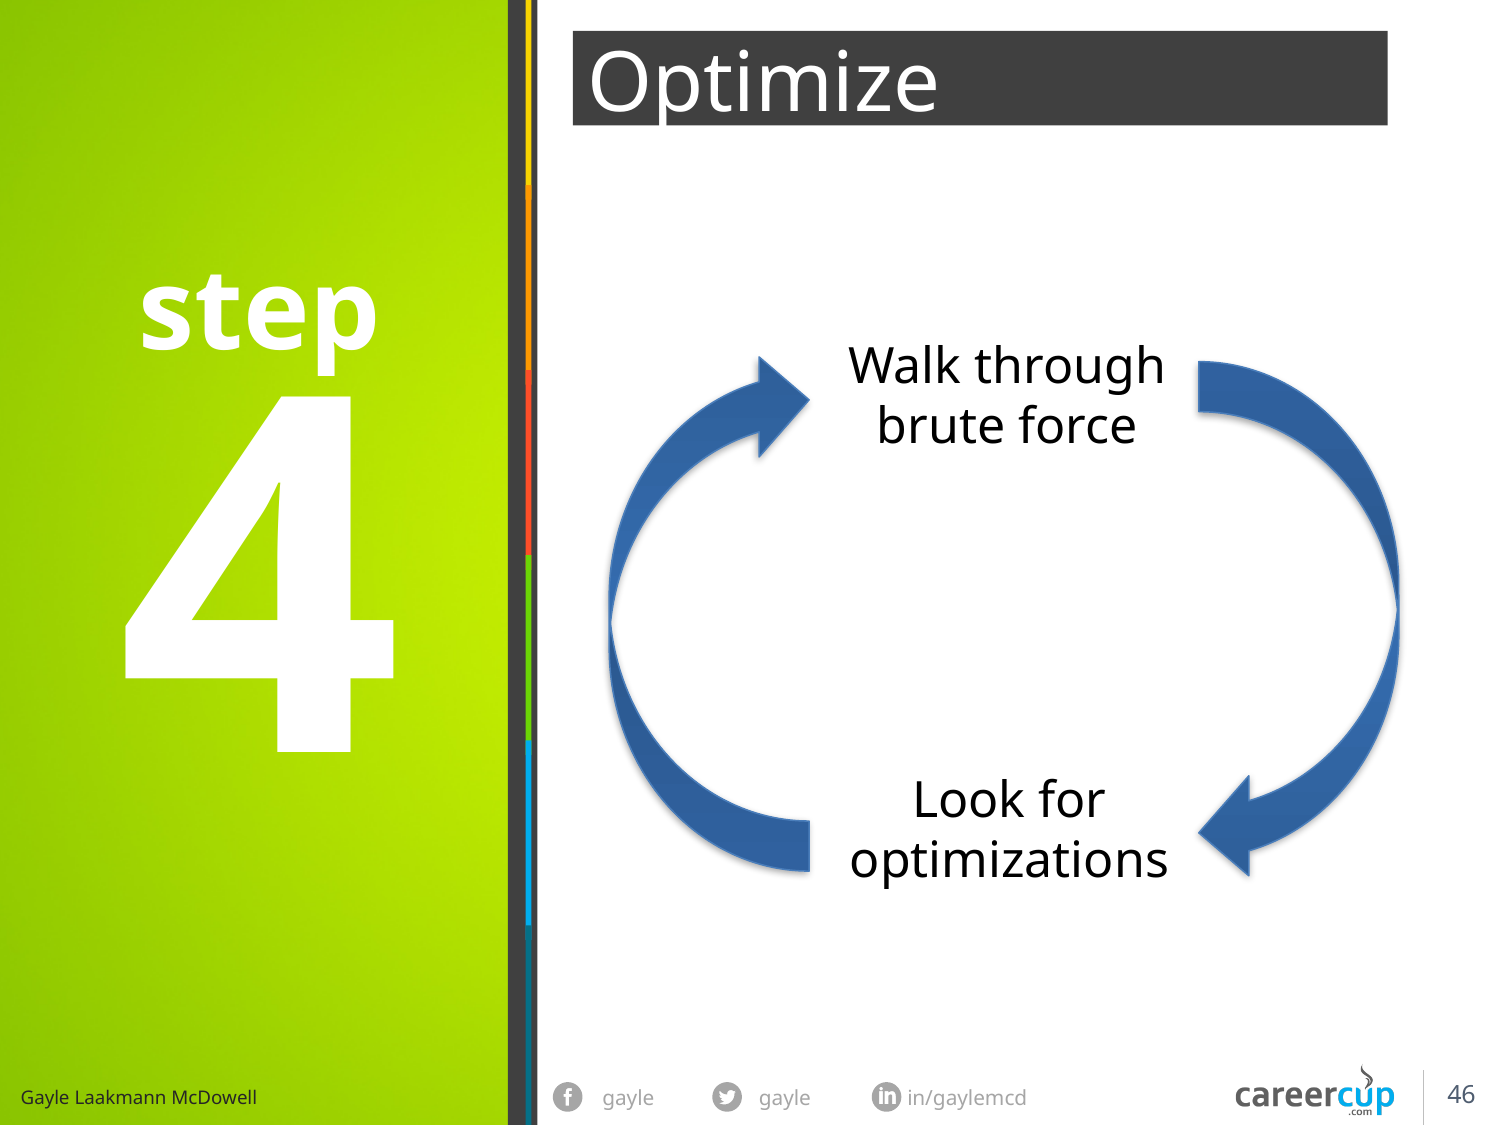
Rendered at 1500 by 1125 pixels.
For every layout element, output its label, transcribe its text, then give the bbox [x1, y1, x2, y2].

text_box Walk through brute force [832, 326, 1182, 461]
picture [1234, 1062, 1396, 1117]
text_box step 4 [53, 255, 467, 856]
text_box [608, 356, 810, 872]
text_box [1198, 360, 1400, 877]
picture [0, 0, 507, 1125]
list Optimize [572, 30, 1388, 126]
text_box Look for optimizations [791, 760, 1228, 896]
